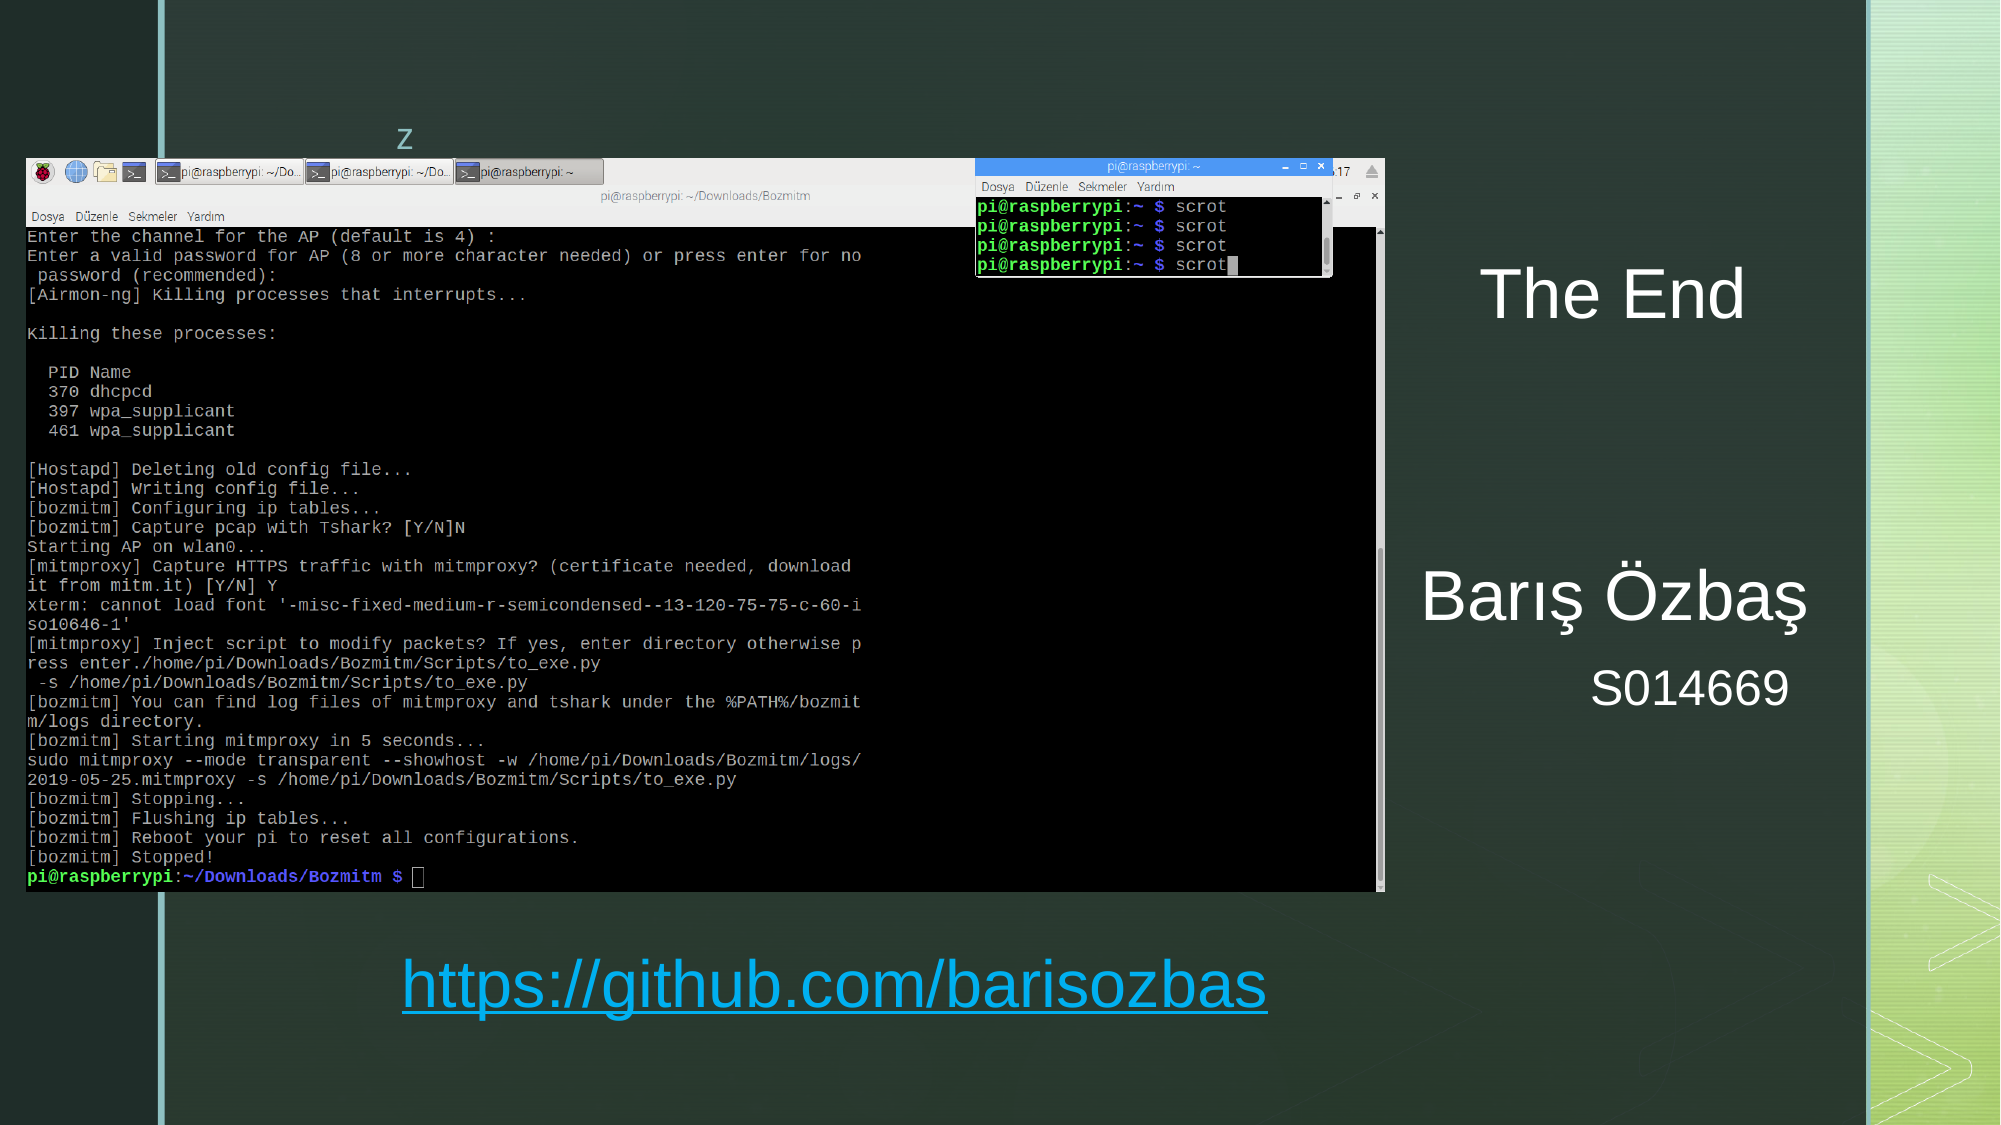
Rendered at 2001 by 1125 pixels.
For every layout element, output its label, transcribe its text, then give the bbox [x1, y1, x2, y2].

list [26, 158, 1386, 892]
text_box Barış Özbaş S014669 [1405, 541, 1908, 727]
text_box https://github.com/barisozbas [386, 932, 1614, 1028]
title The End [1386, 250, 1762, 427]
picture [1871, 0, 2001, 1125]
